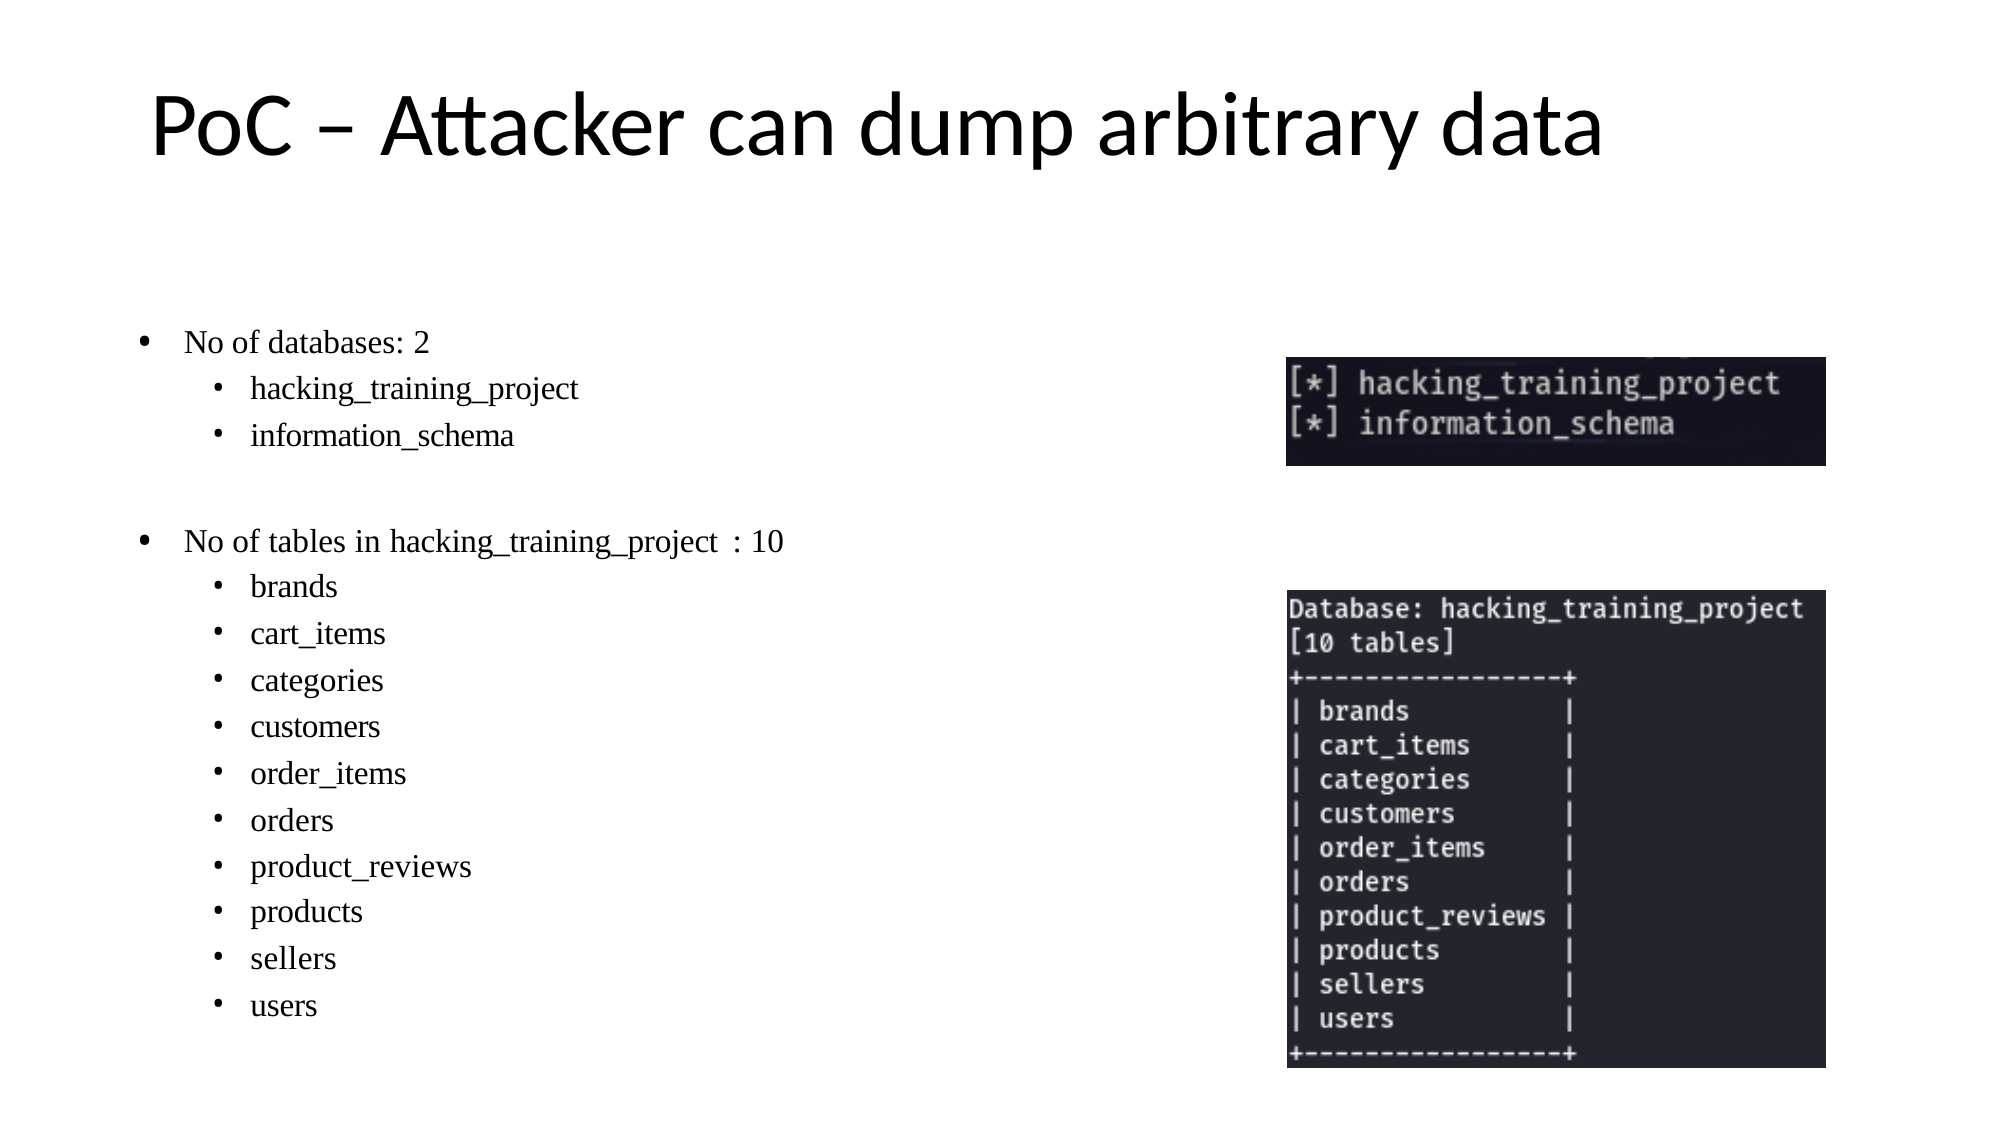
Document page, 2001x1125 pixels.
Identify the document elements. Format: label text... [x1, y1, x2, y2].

picture [1287, 590, 1827, 1068]
text_box PoC – Attacker can dump arbitrary data [135, 34, 1826, 218]
picture [1285, 357, 1826, 466]
text_box No of databases: 2 hacking_training_project information_schema No of tables in hacking_training_project : 10 brands cart_items categories customers order_items orders product_reviews products sellers users [134, 310, 789, 1023]
